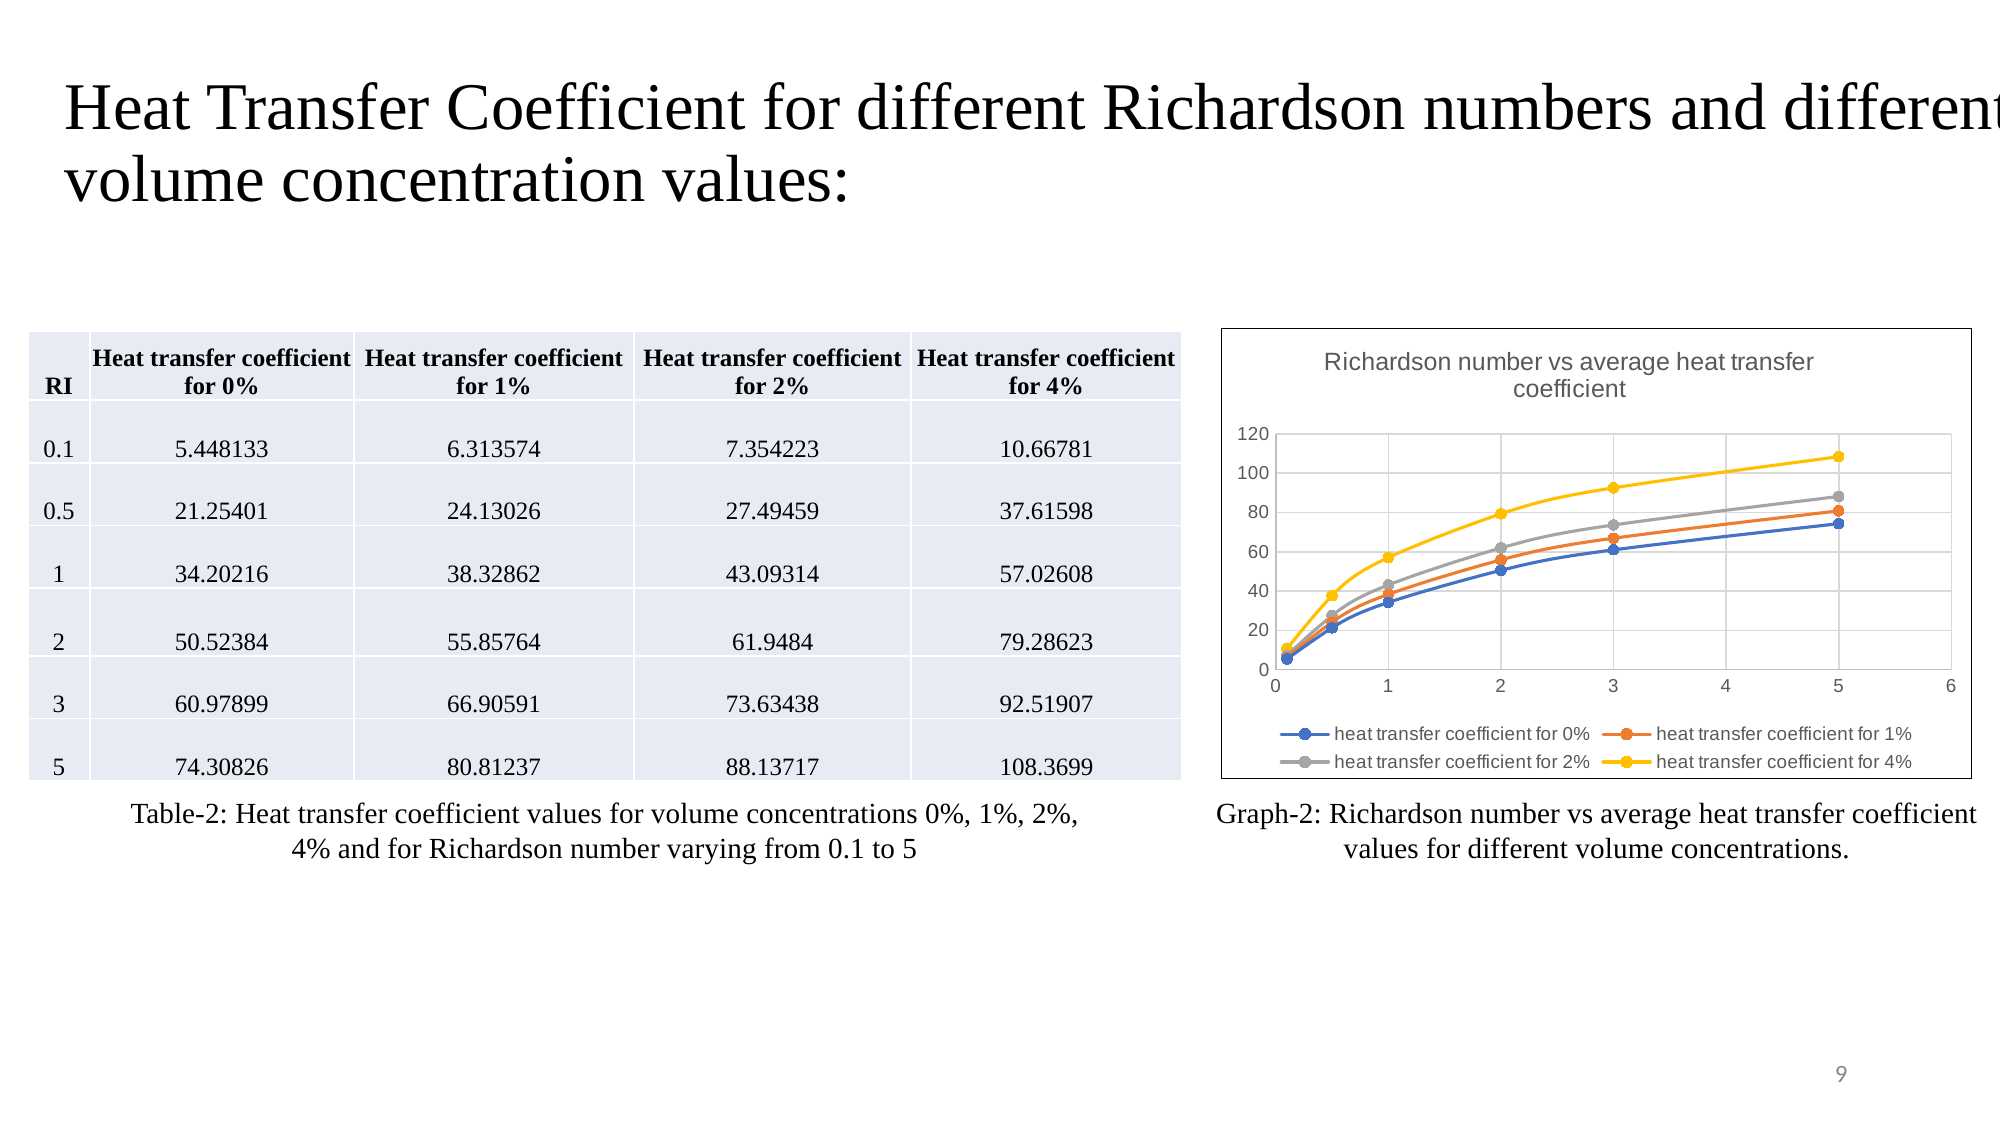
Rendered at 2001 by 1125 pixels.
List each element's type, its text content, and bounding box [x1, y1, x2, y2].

table_cell 79.28623 [912, 589, 1181, 655]
text_box Table-2: Heat transfer coefficient values for volume concentrations 0%, 1%, 2%, 4% and for Richardson number varying from 0.1 to 5 [104, 786, 1105, 872]
table_cell 57.02608 [912, 526, 1181, 587]
table_cell 43.09314 [635, 526, 910, 587]
table_cell 80.81237 [355, 719, 633, 780]
table_cell 5.448133 [91, 401, 353, 462]
table_cell 7.354223 [635, 401, 910, 462]
table_cell 74.30826 [91, 719, 353, 780]
table_cell 10.66781 [912, 401, 1181, 462]
table_cell 55.85764 [355, 589, 633, 655]
table_cell 50.52384 [91, 589, 353, 655]
text_box Graph-2: Richardson number vs average heat transfer coefficient values for different volume concentrations. [1165, 786, 2000, 872]
table_cell 0.1 [29, 401, 89, 462]
table_cell 34.20216 [91, 526, 353, 587]
list Heat Transfer Coefficient for different Richardson numbers and different volume concentration values: [31, 64, 2000, 213]
table_cell 60.97899 [91, 657, 353, 718]
table_header Heat transfer coefficient for 1% [355, 332, 633, 399]
table_cell 37.61598 [912, 464, 1181, 525]
table_cell 88.13717 [635, 719, 910, 780]
table_cell 73.63438 [635, 657, 910, 718]
table_cell 38.32862 [355, 526, 633, 587]
table_header RI [29, 332, 89, 399]
table_cell 24.13026 [355, 464, 633, 525]
table_cell 5 [29, 719, 89, 780]
table_cell 27.49459 [635, 464, 910, 525]
table_cell 2 [29, 589, 89, 655]
table_cell 0.5 [29, 464, 89, 525]
table_cell 1 [29, 526, 89, 587]
table_header Heat transfer coefficient for 4% [912, 332, 1181, 399]
table_cell 66.90591 [355, 657, 633, 718]
table_cell 6.313574 [355, 401, 633, 462]
chart [1221, 328, 1973, 780]
table_cell 92.51907 [912, 657, 1181, 718]
table_cell 3 [29, 657, 89, 718]
table_cell 108.3699 [912, 719, 1181, 780]
table_cell 61.9484 [635, 589, 910, 655]
table_header Heat transfer coefficient for 2% [635, 332, 910, 399]
table_header Heat transfer coefficient for 0% [91, 332, 353, 399]
slide_number 9 [1412, 1042, 1863, 1103]
table_cell 21.25401 [91, 464, 353, 525]
